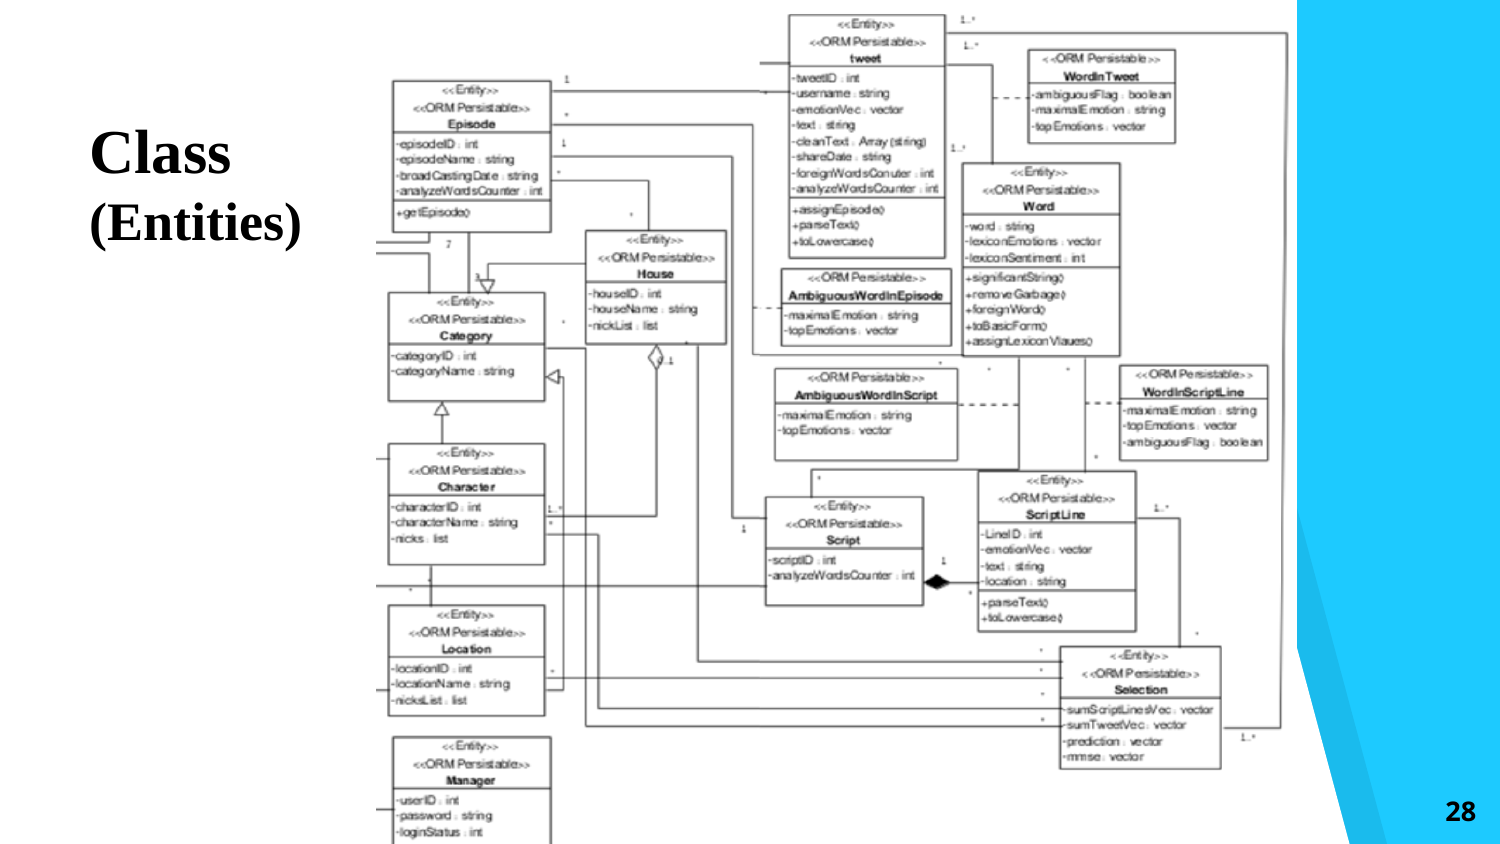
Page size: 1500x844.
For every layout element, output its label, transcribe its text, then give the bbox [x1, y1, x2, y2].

slide_number 28 [1401, 779, 1492, 844]
title Class (Entities) [74, 76, 358, 267]
picture [376, 0, 1297, 844]
